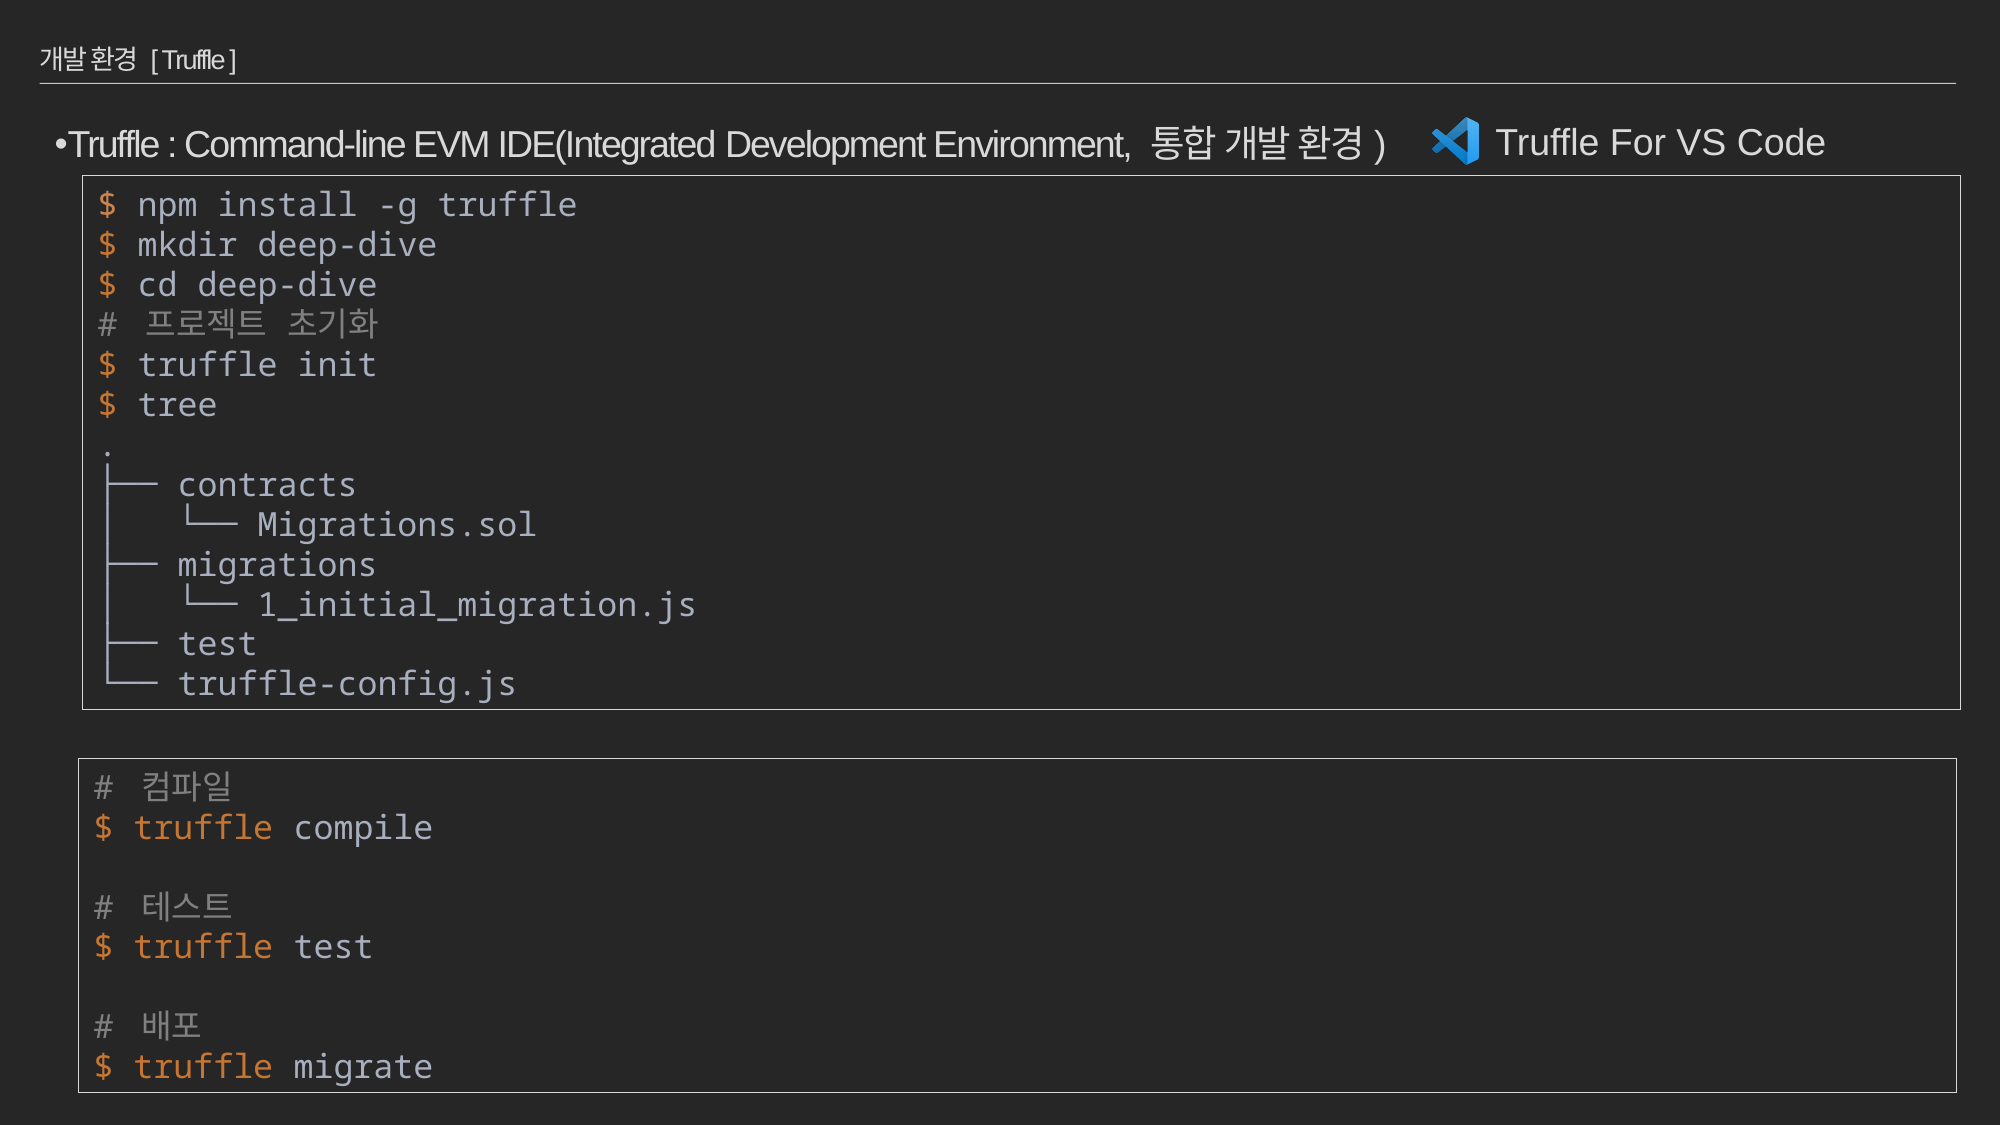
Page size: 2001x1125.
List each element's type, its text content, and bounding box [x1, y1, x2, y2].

text_box $ npm install -g truffle $ mkdir deep-dive $ cd deep-dive # 프로젝트 초기화 $ truffle init $ tree . ├── contracts │ └── Migrations.sol ├── migrations │ └── 1_initial_migration.js ├── test └── truffle-config.js [82, 175, 1961, 710]
picture [1432, 117, 1479, 165]
list Truffle : Command-line EVM IDE(Integrated Development Environment, 통합 개발 환경) [39, 110, 1957, 825]
title 개발 환경 [ Truffle ] [39, 31, 1961, 84]
text_box Truffle For VS Code [1480, 110, 1842, 171]
text_box # 컴파일 $ truffle compile # 테스트 $ truffle test # 배포 $ truffle migrate [78, 758, 1957, 1093]
